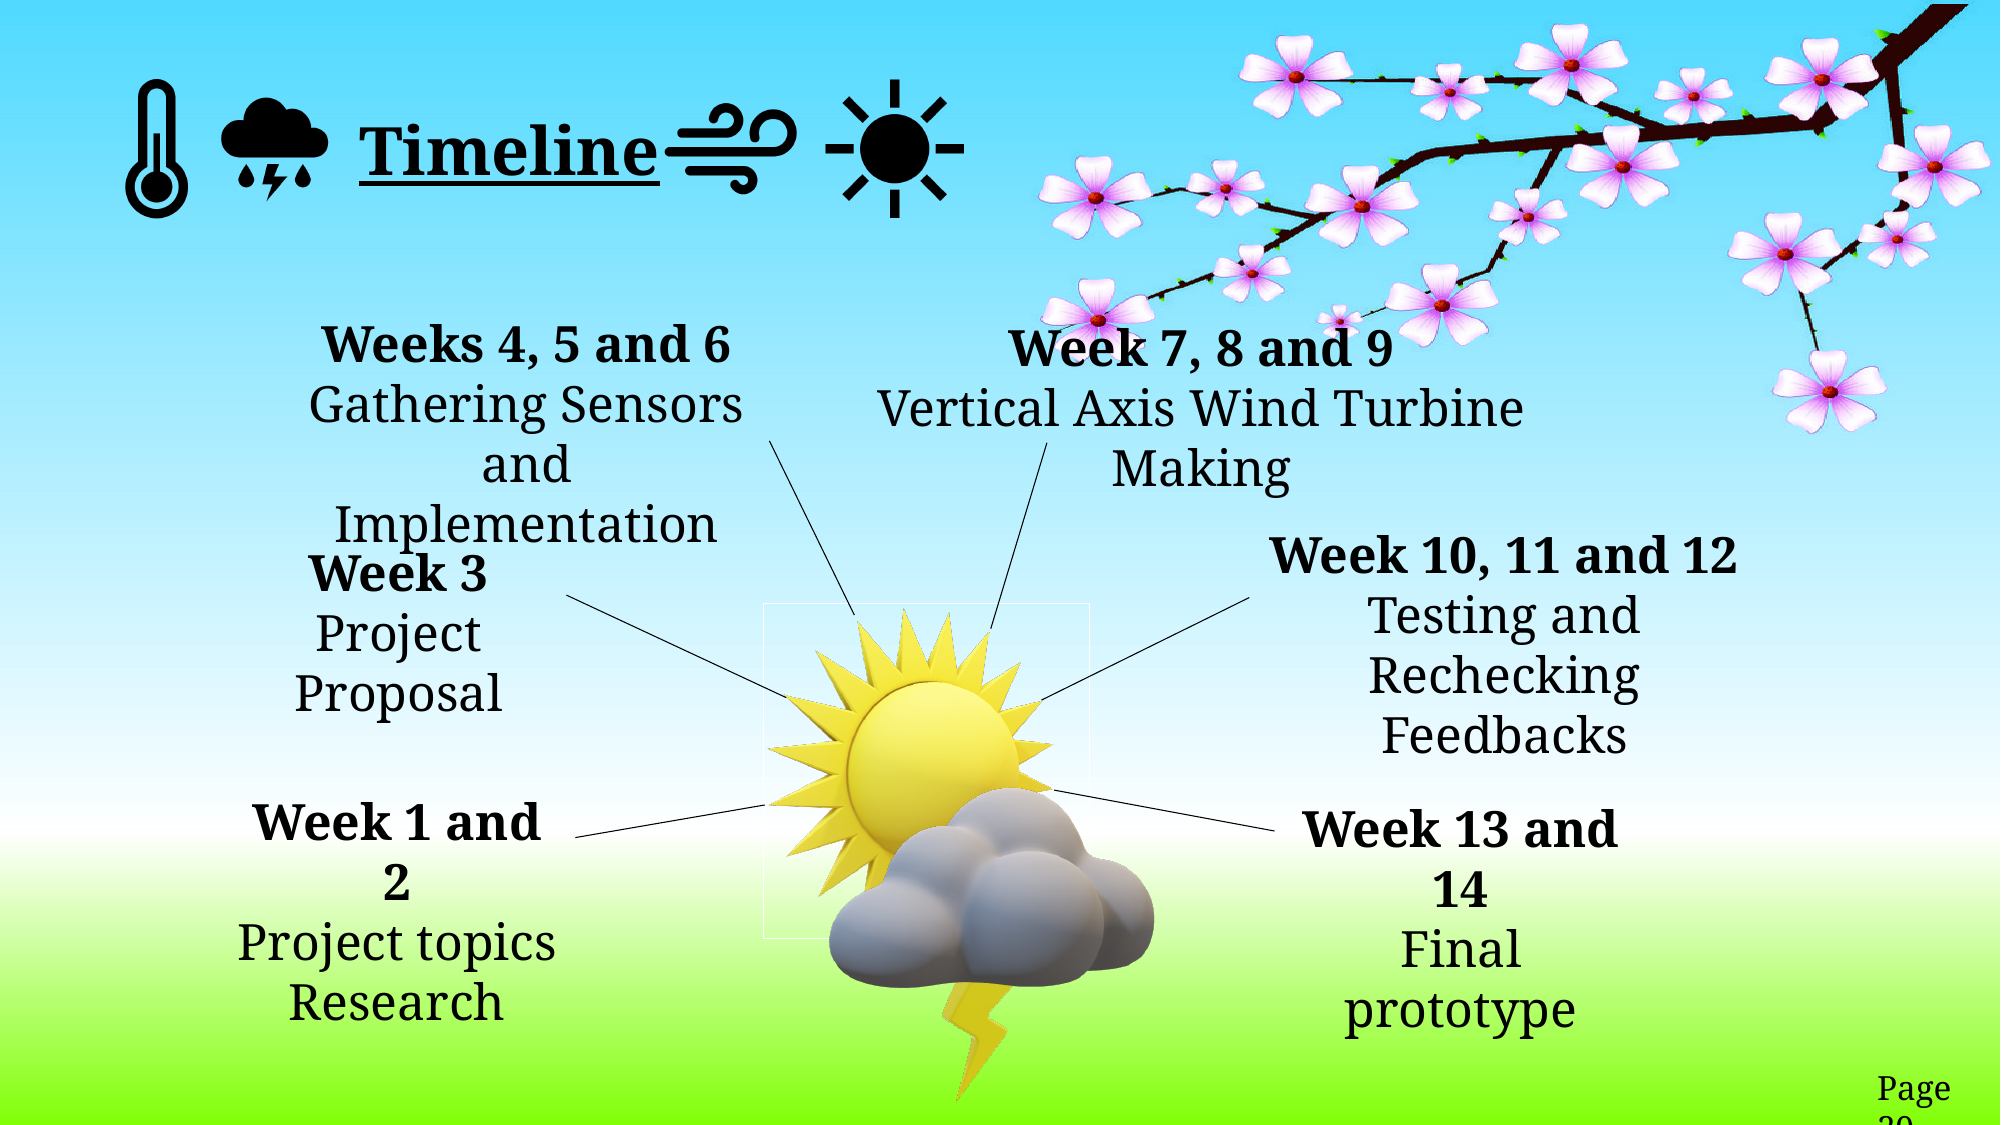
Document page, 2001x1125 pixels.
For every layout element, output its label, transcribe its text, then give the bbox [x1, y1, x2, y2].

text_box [990, 442, 1047, 629]
text_box Page 20 [1862, 1059, 2000, 1125]
text_box Week 3 Project Proposal [192, 534, 605, 729]
text_box Timeline [350, 101, 655, 197]
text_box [1054, 790, 1275, 832]
text_box Week 7, 8 and 9 Vertical Axis Wind Turbine Making [828, 309, 1576, 505]
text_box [1041, 597, 1250, 701]
text_box Week 13 and 14 Final prototype [1277, 790, 1644, 1045]
text_box Weeks 4, 5 and 6 Gathering Sensors and Implementation [273, 304, 780, 560]
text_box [566, 595, 787, 698]
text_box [769, 440, 855, 616]
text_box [575, 804, 765, 838]
text_box Week 10, 11 and 12 Testing and Rechecking Feedbacks [1237, 516, 1772, 772]
picture [0, 0, 2000, 1125]
text_box Week 1 and 2 Project topics Research [219, 782, 576, 1038]
